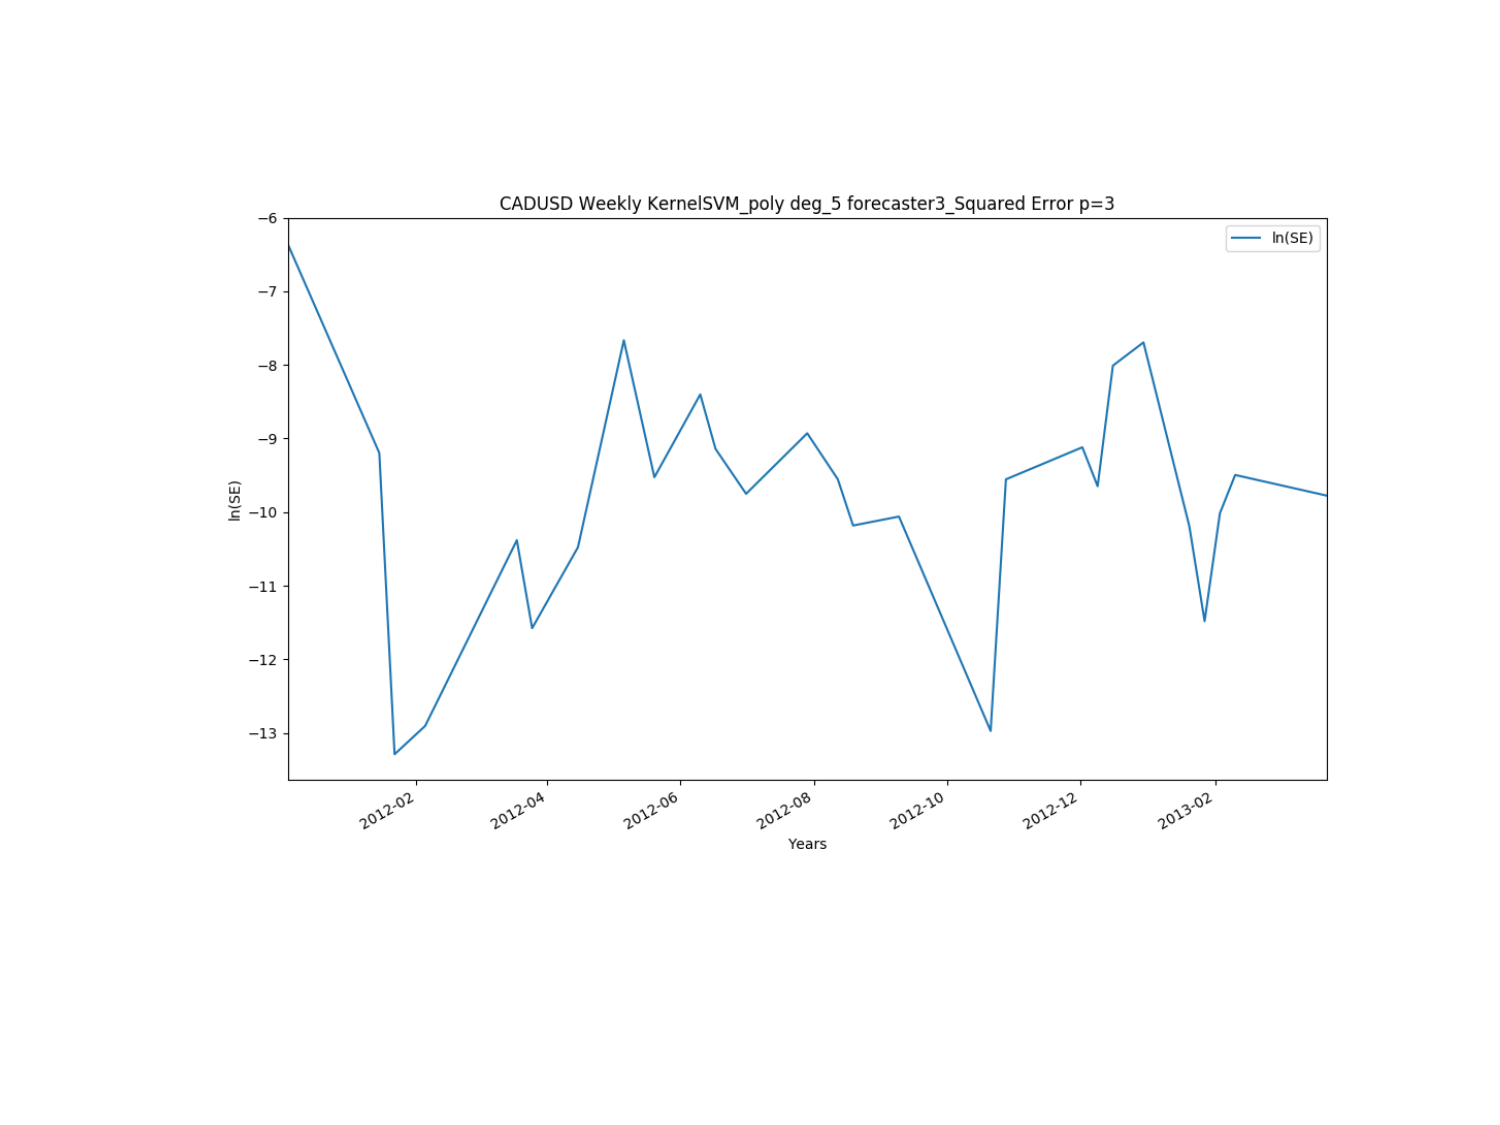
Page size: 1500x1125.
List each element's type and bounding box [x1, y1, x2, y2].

picture [119, 119, 1461, 946]
